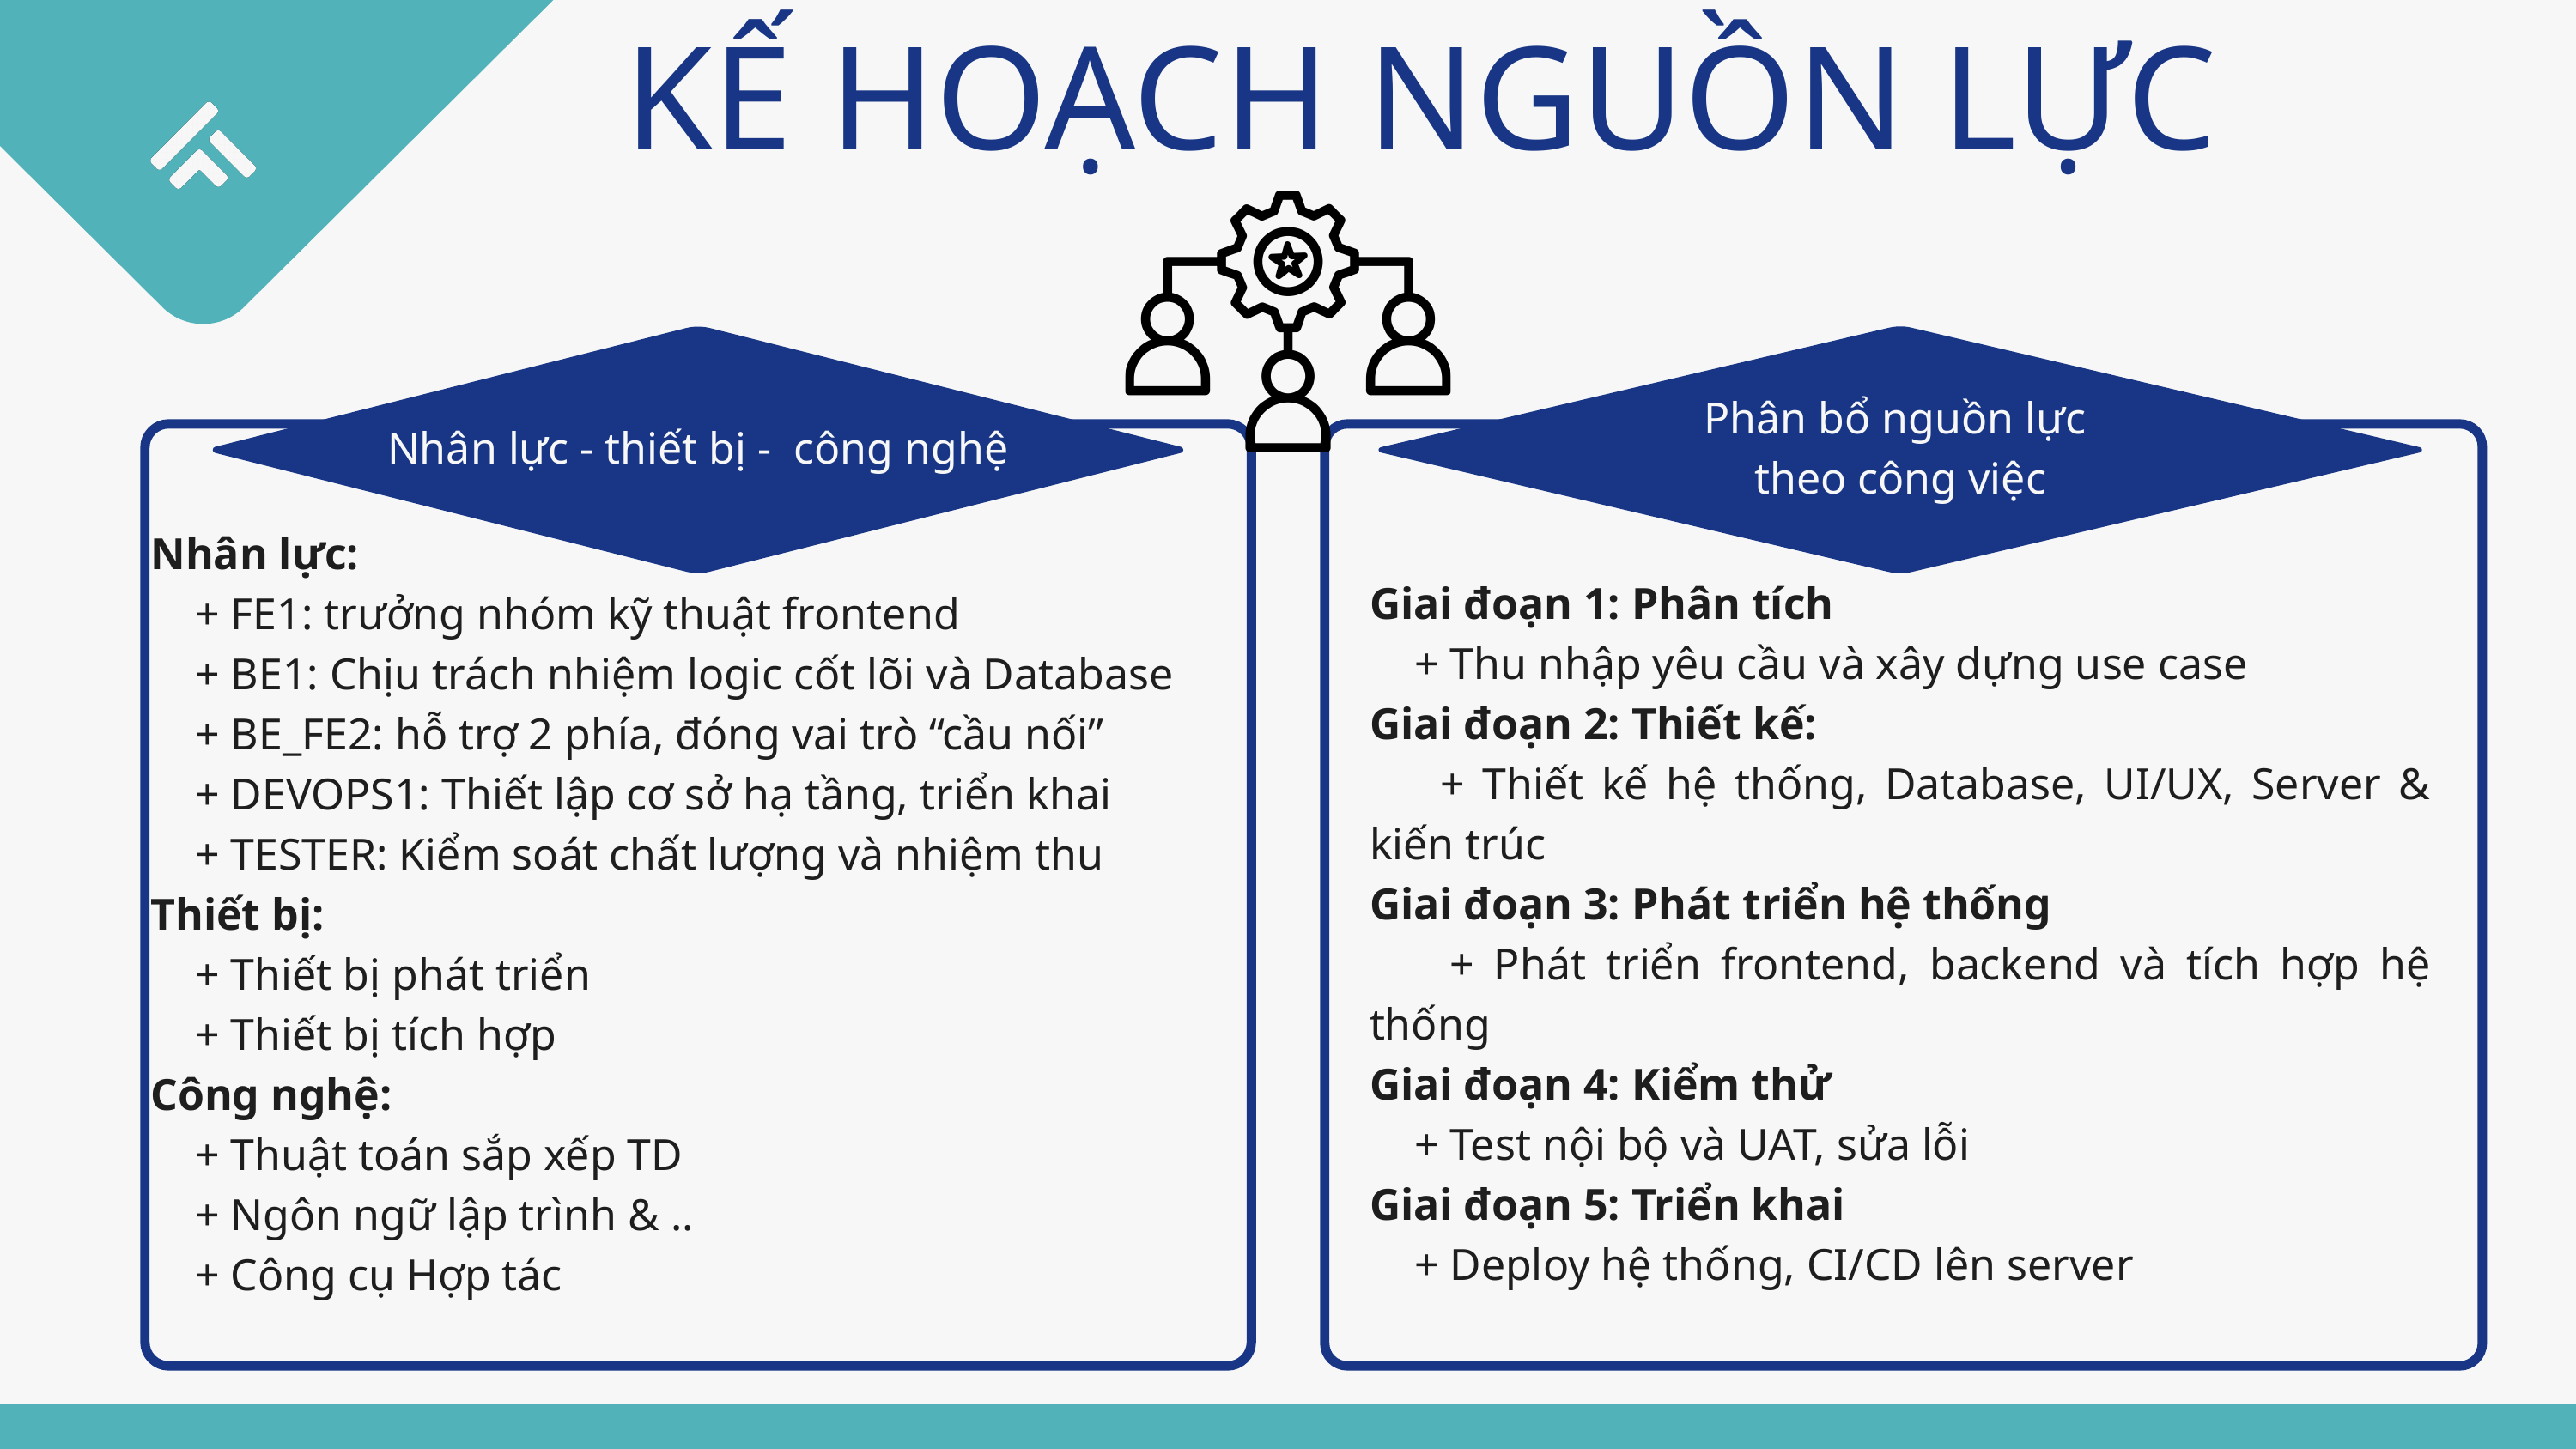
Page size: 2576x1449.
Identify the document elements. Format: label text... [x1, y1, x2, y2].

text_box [203, 324, 1194, 575]
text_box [1369, 324, 2432, 575]
text_box KẾ HOẠCH NGUỒN LỰC [1534, 50, 2266, 179]
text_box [144, 423, 1252, 1367]
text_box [1324, 423, 2483, 1367]
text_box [0, 0, 1528, 349]
text_box [1197, 357, 1364, 453]
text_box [0, 1404, 2576, 1449]
